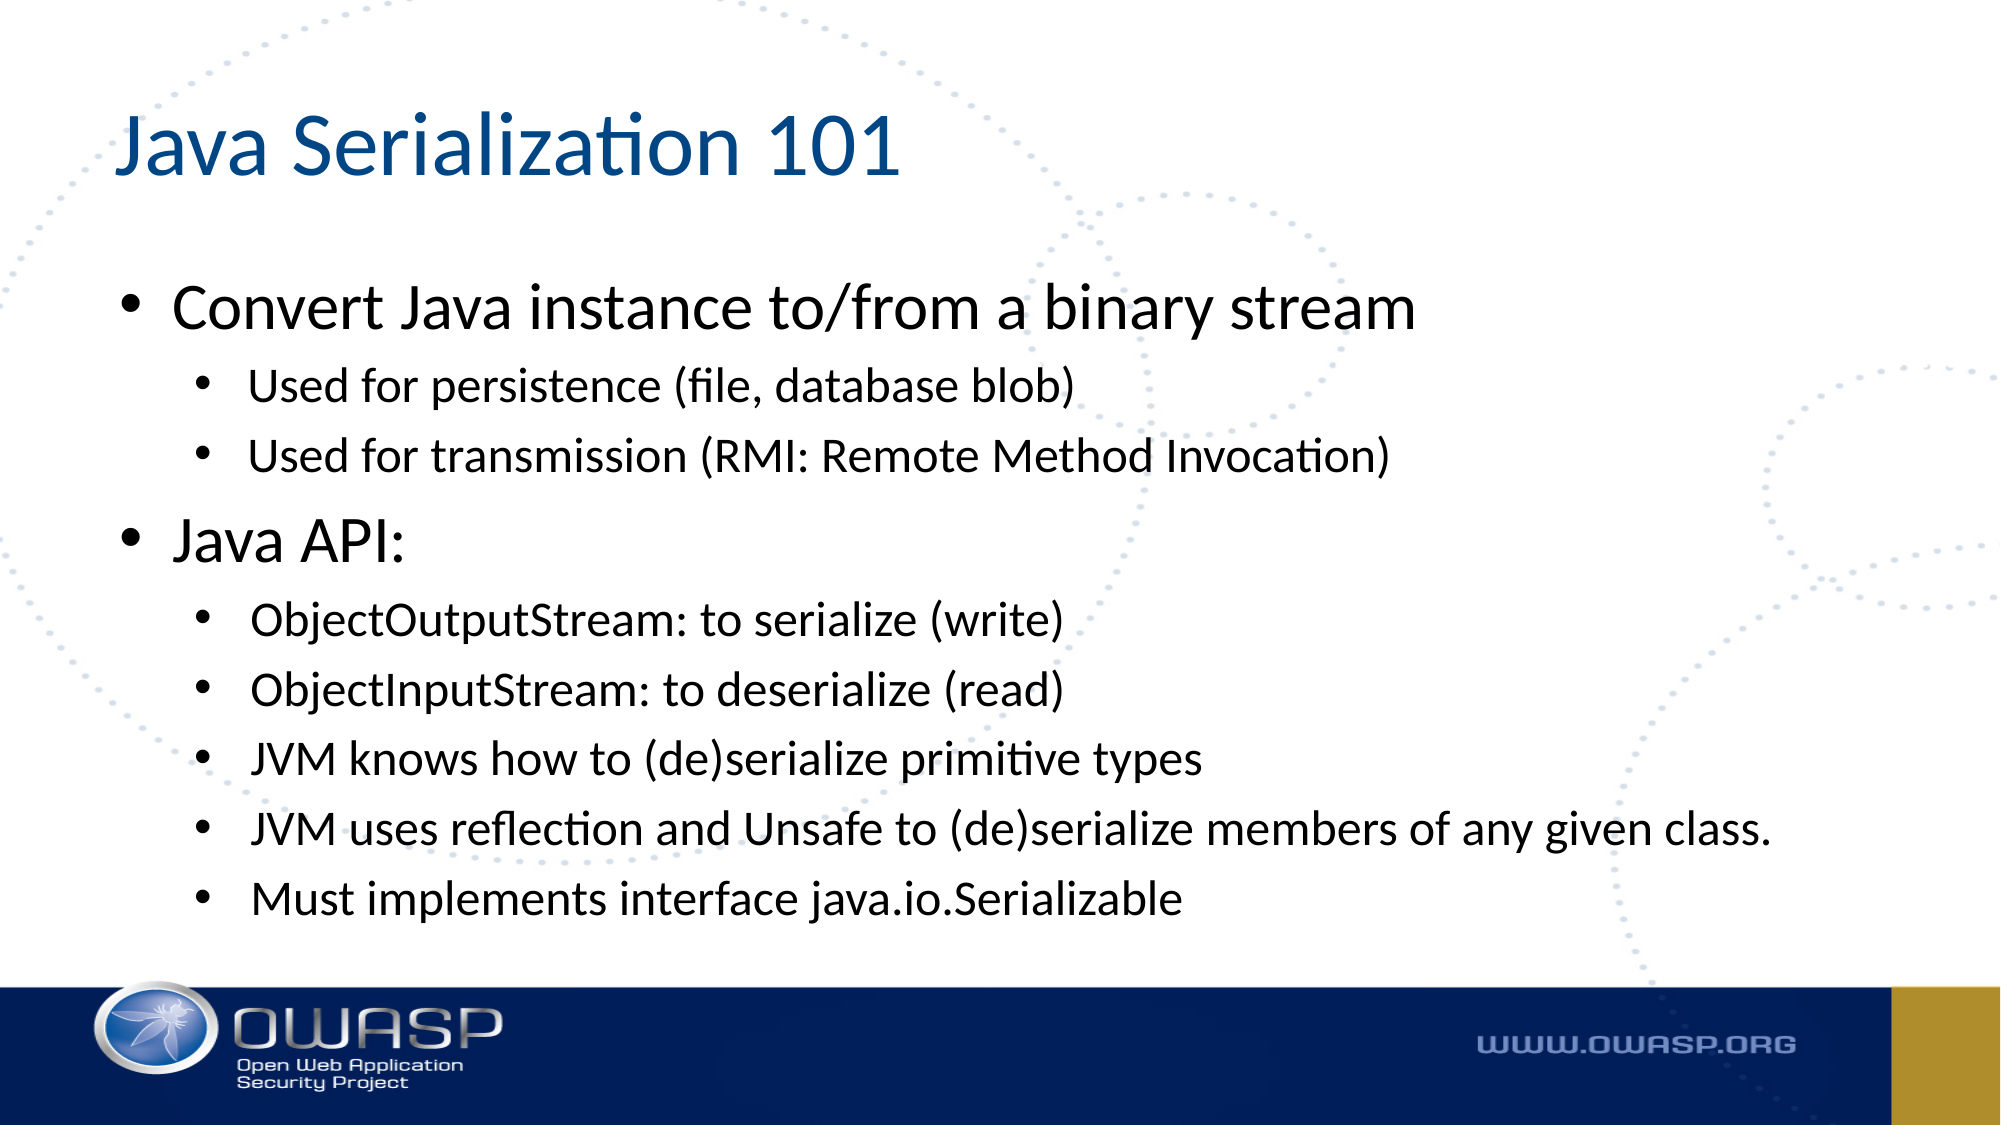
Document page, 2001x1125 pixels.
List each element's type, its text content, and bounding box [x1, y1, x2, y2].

list Convert Java instance to/from a binary stream Used for persistence (file, database blob) Used for transmission (RMI: Remote Method Invocation) Java API: ObjectOutputStream: to serialize (write) ObjectInputStream: to deserialize (read) JVM knows how to (de)serialize primitive types JVM uses reflection and Unsafe to (de)serialize members of any given class. Must implements interface java.io.Serializable [99, 262, 1900, 940]
picture [0, 0, 2001, 1125]
title Java Serialization 101 [99, 45, 1900, 233]
